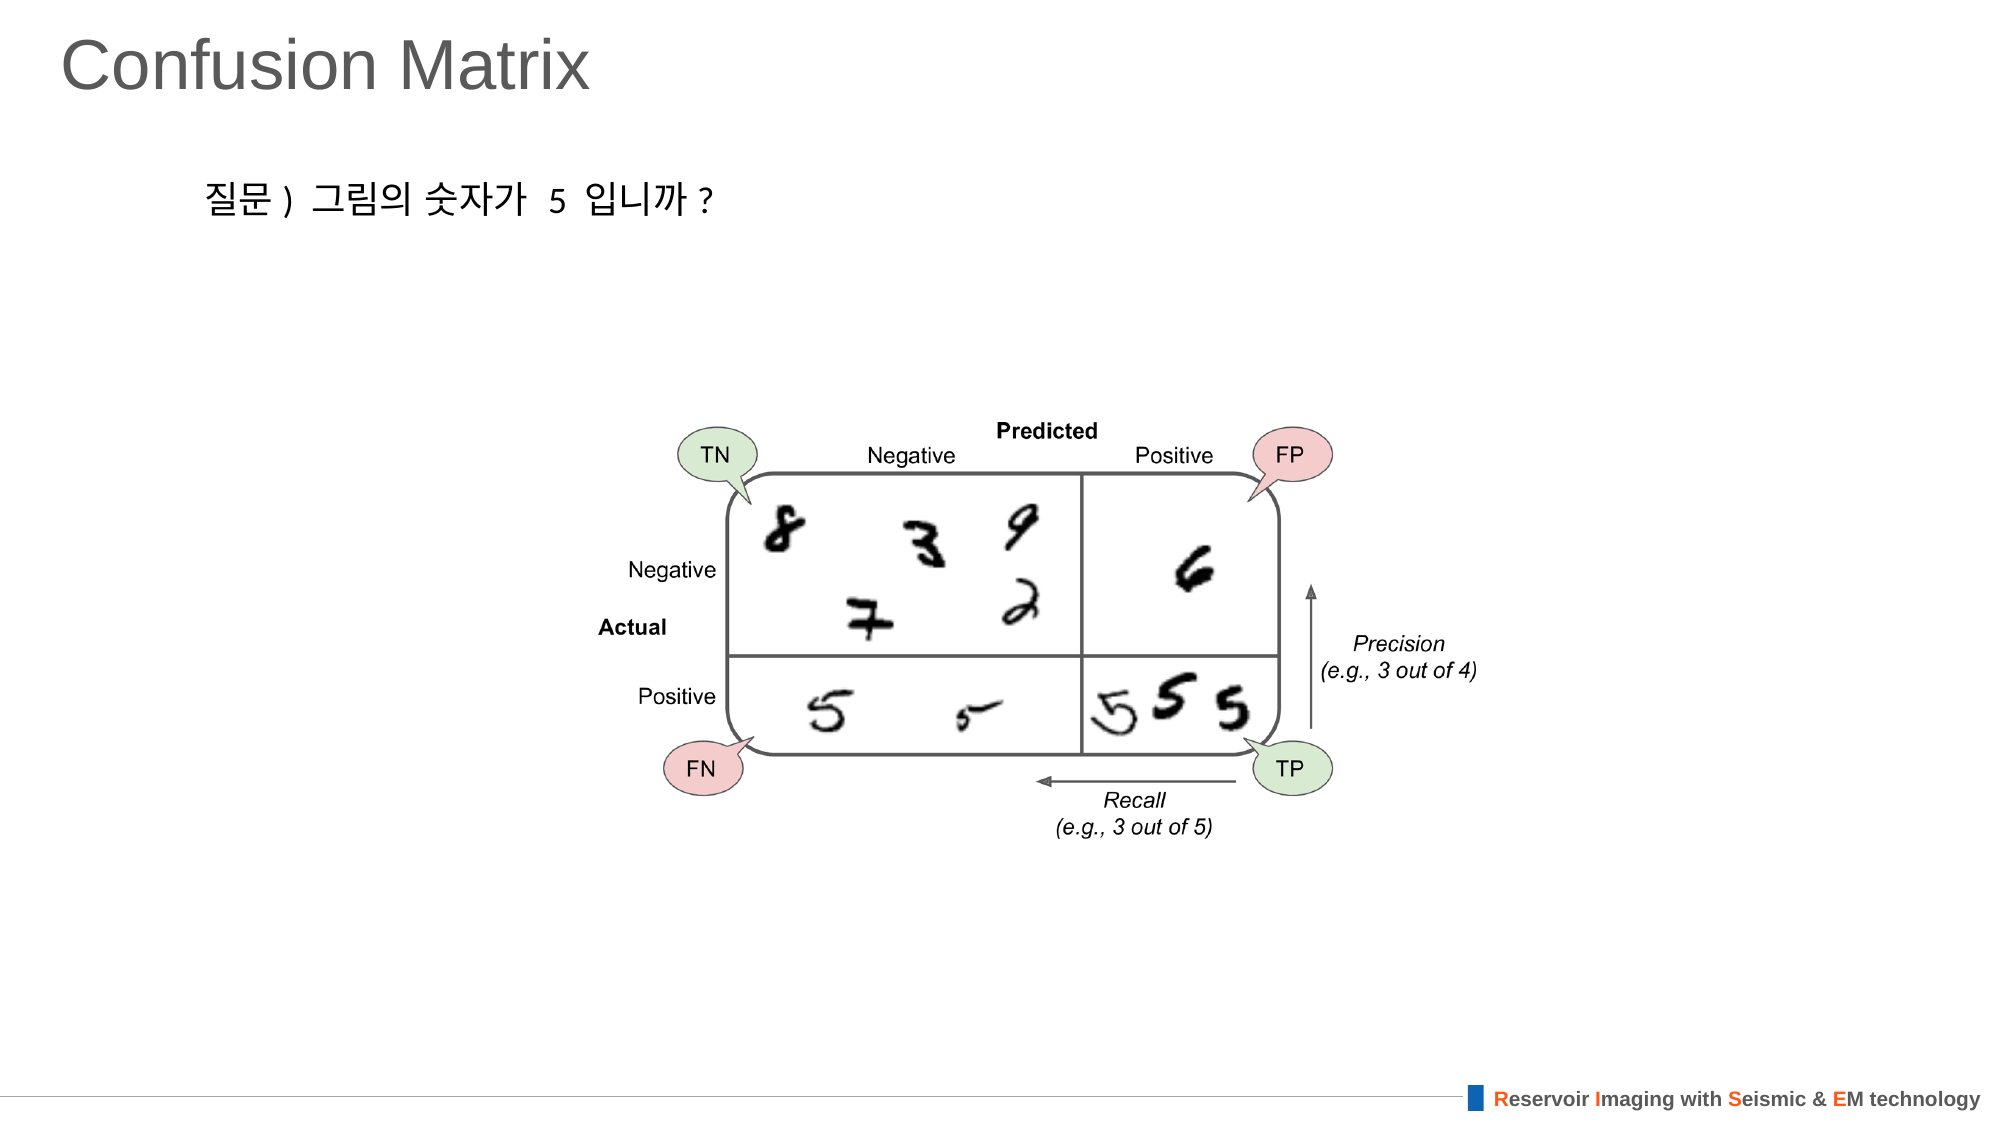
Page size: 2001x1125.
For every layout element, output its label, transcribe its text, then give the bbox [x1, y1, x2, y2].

picture [598, 422, 1476, 839]
text_box 질문) 그림의 숫자가 5 입니까? [189, 169, 1081, 229]
title Confusion Matrix [45, 0, 1771, 134]
